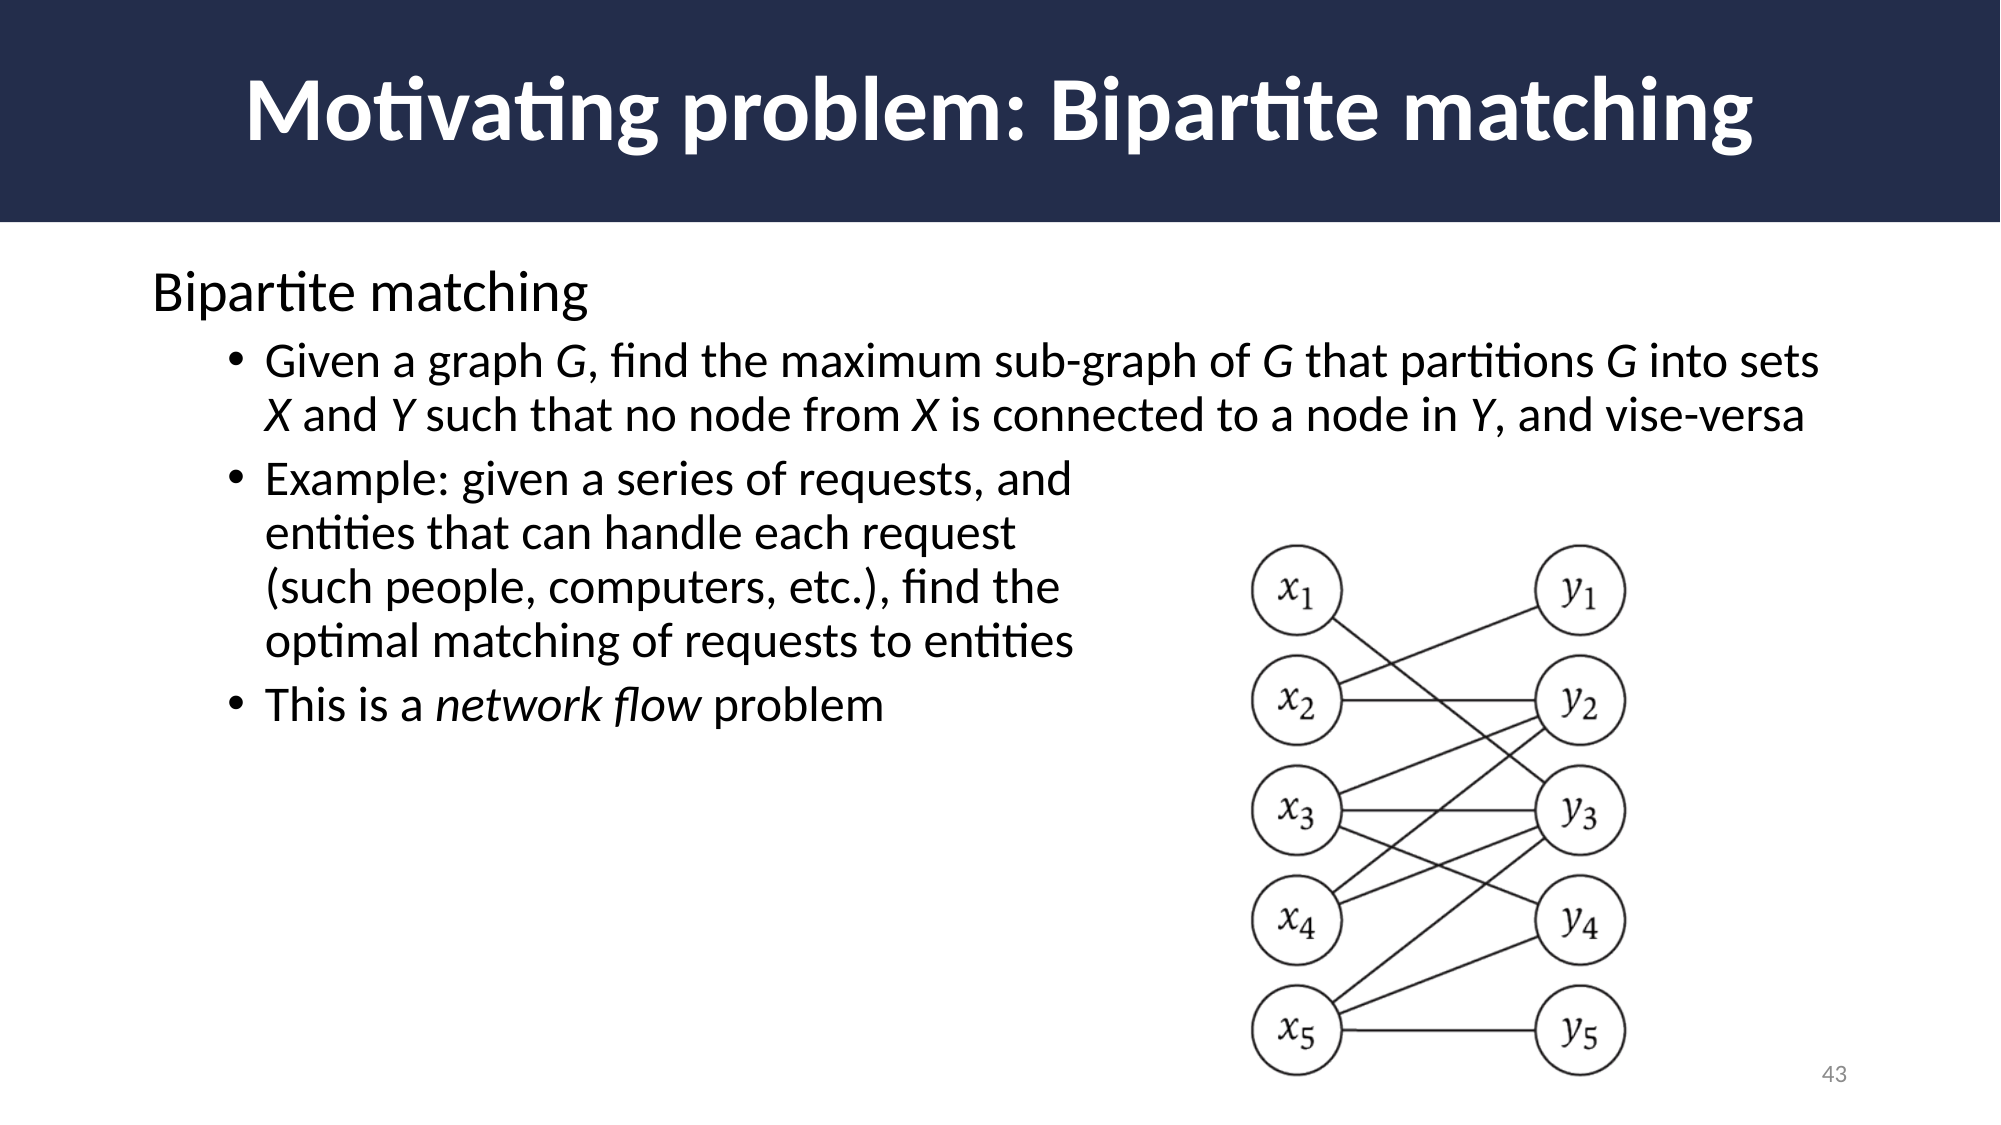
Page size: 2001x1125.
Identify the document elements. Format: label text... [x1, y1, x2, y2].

slide_number 43 [1412, 1042, 1863, 1103]
picture [1134, 512, 1750, 1100]
list Bipartite matching Given a graph G, find the maximum sub-graph of G that partitions G into sets X and Y such that no node from X is connected to a node in Y, and vise-versa Example: given a series of requests, and entities that can handle each request (such people, computers, etc.), find the optimal matching of requests to entities This is a network flow problem [137, 253, 1863, 1010]
title Motivating problem: Bipartite matching [0, 0, 2000, 223]
